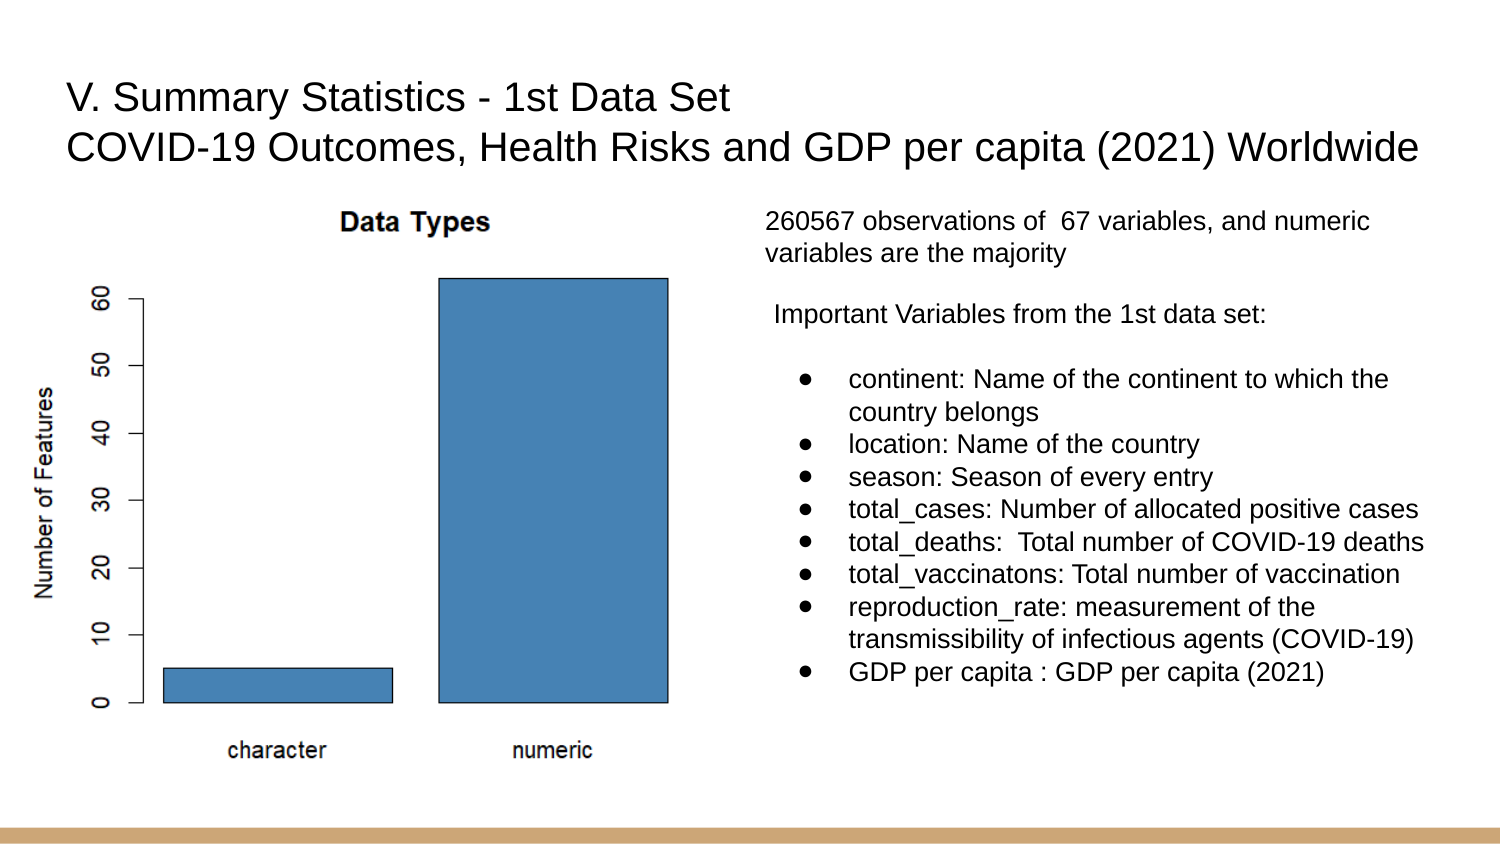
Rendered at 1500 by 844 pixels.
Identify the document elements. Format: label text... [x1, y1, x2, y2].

text_box Important Variables from the 1st data set: continent: Name of the continent to which the country belongs location: Name of the country season: Season of every entry total_cases: Number of allocated positive cases total_deaths: Total number of COVID-19 deaths total_vaccinatons: Total number of vaccination reproduction_rate: measurement of the transmissibility of infectious agents (COVID-19) GDP per capita : GDP per capita (2021) [758, 281, 1453, 702]
title V. Summary Statistics - 1st Data Set COVID-19 Outcomes, Health Risks and GDP per capita (2021) Worldwide [51, 51, 1449, 189]
text_box 260567 observations of 67 variables, and numeric variables are the majority [750, 188, 1419, 284]
picture [32, 166, 727, 801]
